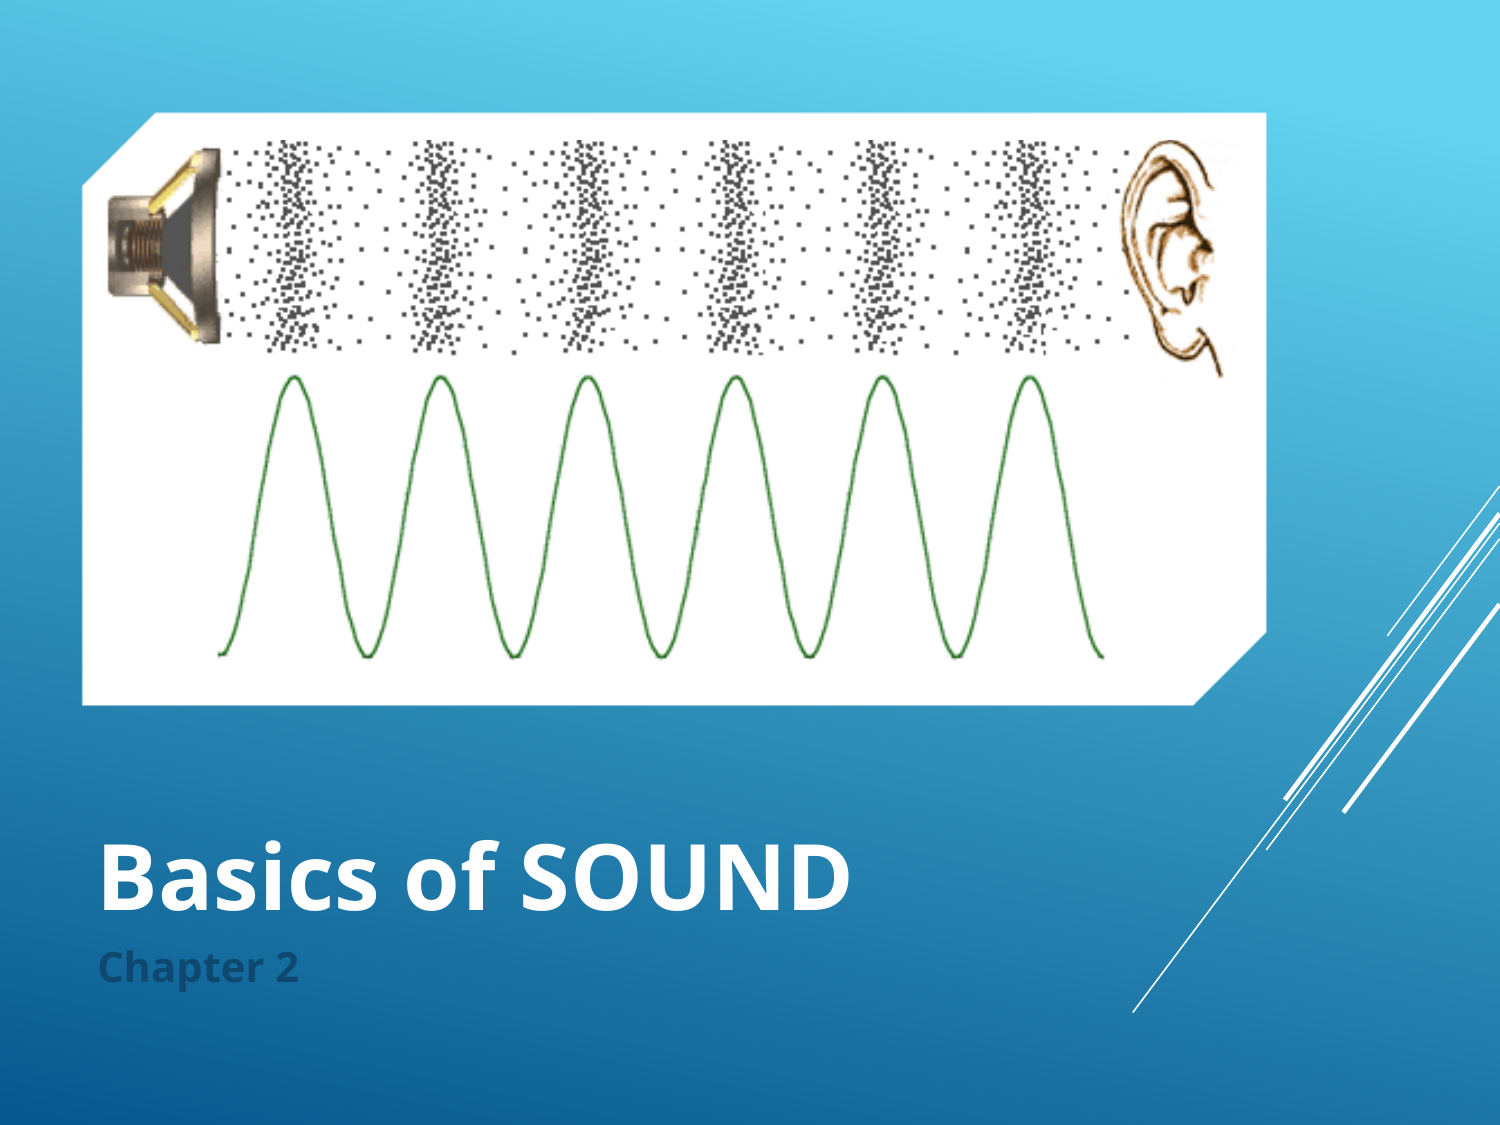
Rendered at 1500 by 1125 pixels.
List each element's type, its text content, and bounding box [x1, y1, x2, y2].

picture [102, 139, 1246, 679]
text_box [130, 113, 1266, 484]
subtitle Chapter 2 [82, 932, 1127, 1009]
text_box [82, 171, 1127, 706]
text_box [0, 0, 1500, 1125]
title Basics of SOUND [81, 733, 1127, 937]
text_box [1132, 485, 1500, 1013]
